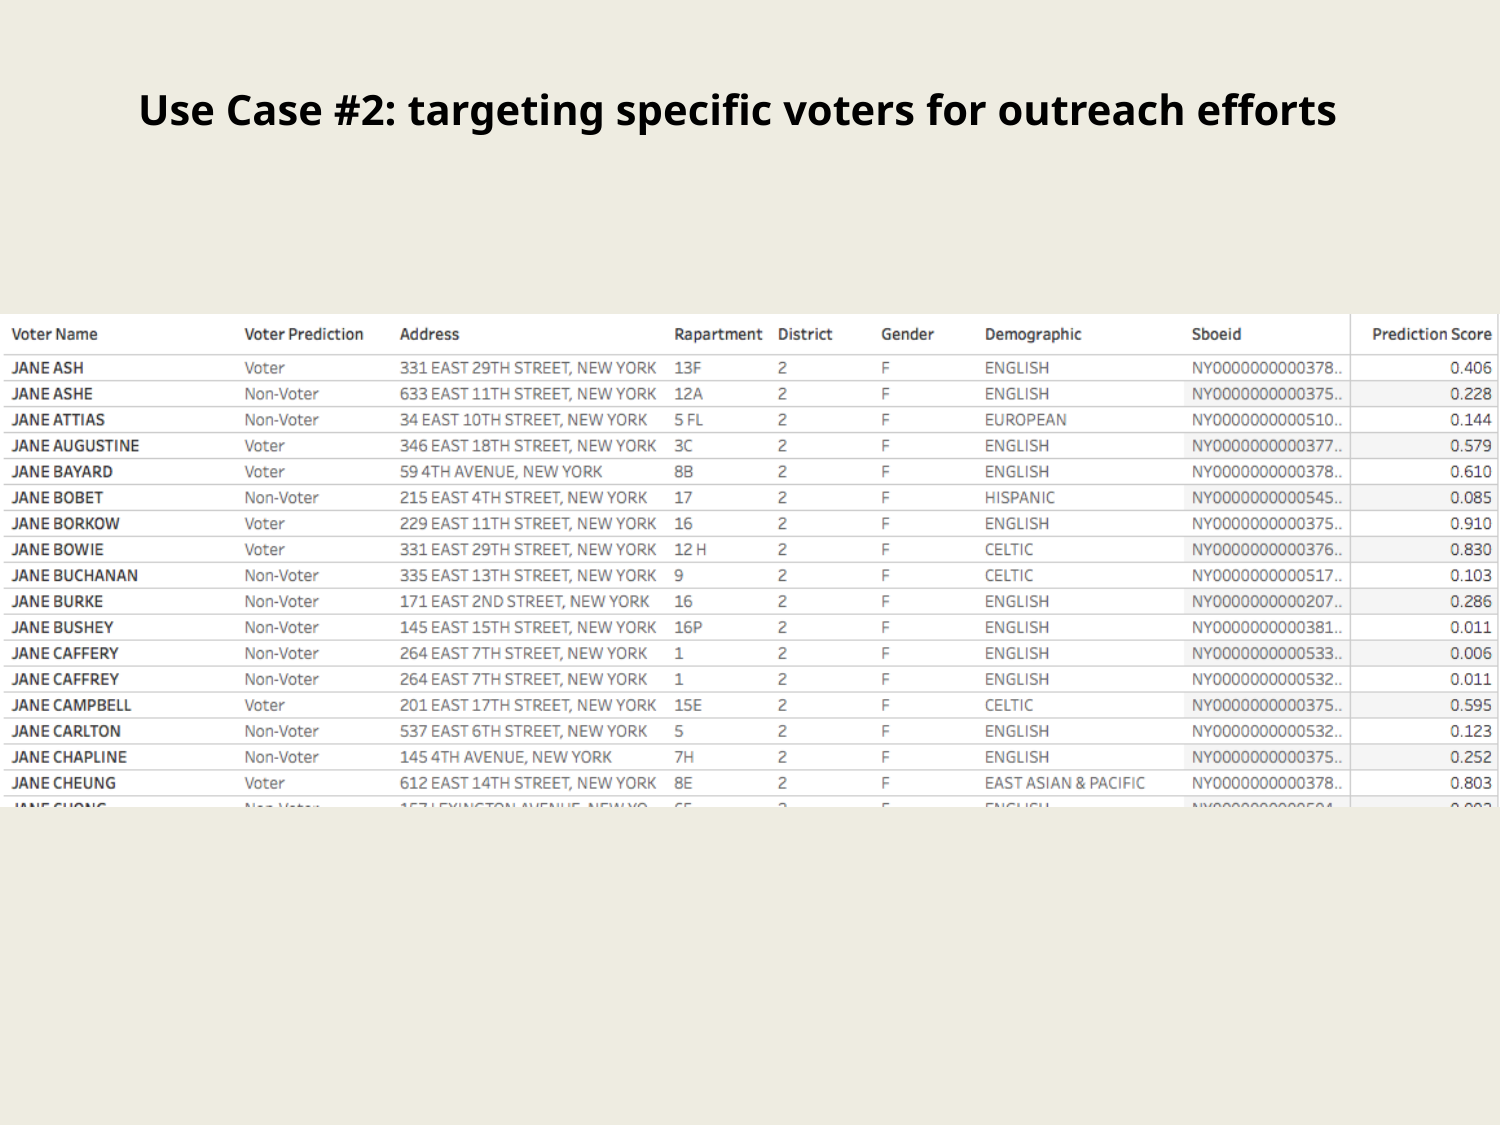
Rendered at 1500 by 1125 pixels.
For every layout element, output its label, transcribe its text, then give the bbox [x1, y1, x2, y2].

picture [0, 314, 1500, 807]
title Use Case #2: targeting specific voters for outreach efforts [90, 0, 1385, 218]
